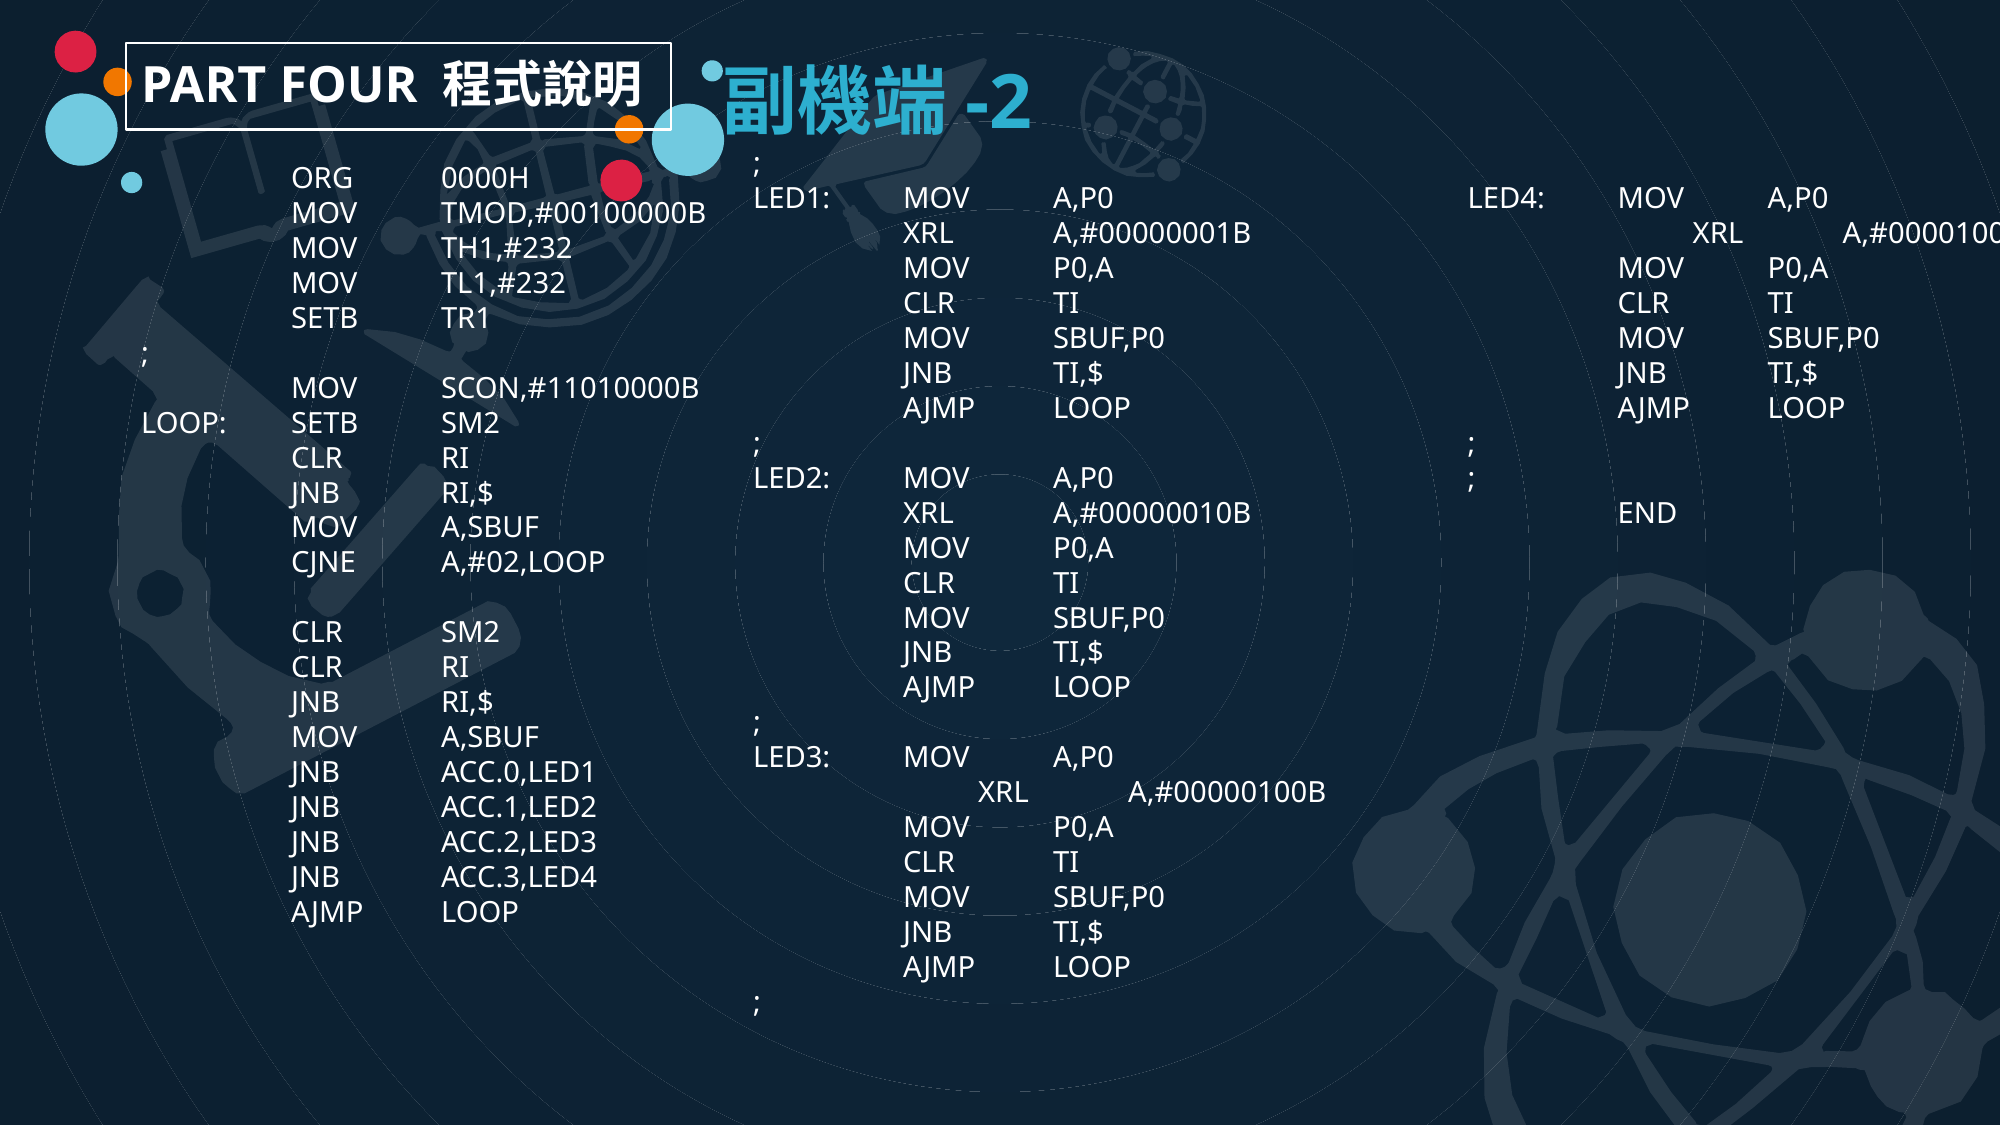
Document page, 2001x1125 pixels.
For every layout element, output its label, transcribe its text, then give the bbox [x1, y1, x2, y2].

text_box ORG 0000H MOV TMOD,#00100000B MOV TH1,#232 MOV TL1,#232 SETB TR1 ; MOV SCON,#11010000B LOOP: SETB SM2 CLR RI JNB RI,$ MOV A,SBUF CJNE A,#02,LOOP CLR SM2 CLR RI JNB RI,$ MOV A,SBUF JNB ACC.0,LED1 JNB ACC.1,LED2 JNB ACC.2,LED3 JNB ACC.3,LED4 AJMP LOOP [126, 151, 738, 936]
text_box ; LED1: MOV A,P0 XRL A,#00000001B MOV P0,A CLR TI MOV SBUF,P0 JNB TI,$ AJMP LOOP ; LED2: MOV A,P0 XRL A,#00000010B MOV P0,A CLR TI MOV SBUF,P0 JNB TI,$ AJMP LOOP ; LED3: MOV A,P0 XRL A,#00000100B MOV P0,A CLR TI MOV SBUF,P0 JNB TI,$ AJMP LOOP ; [738, 137, 1453, 1026]
list PART FOUR 程式說明 [125, 42, 672, 131]
text_box LED4: MOV A,P0 XRL A,#00001000B MOV P0,A CLR TI MOV SBUF,P0 JNB TI,$ AJMP LOOP ; ; END [1452, 172, 2000, 537]
text_box 副機端-2 [707, 19, 1048, 151]
